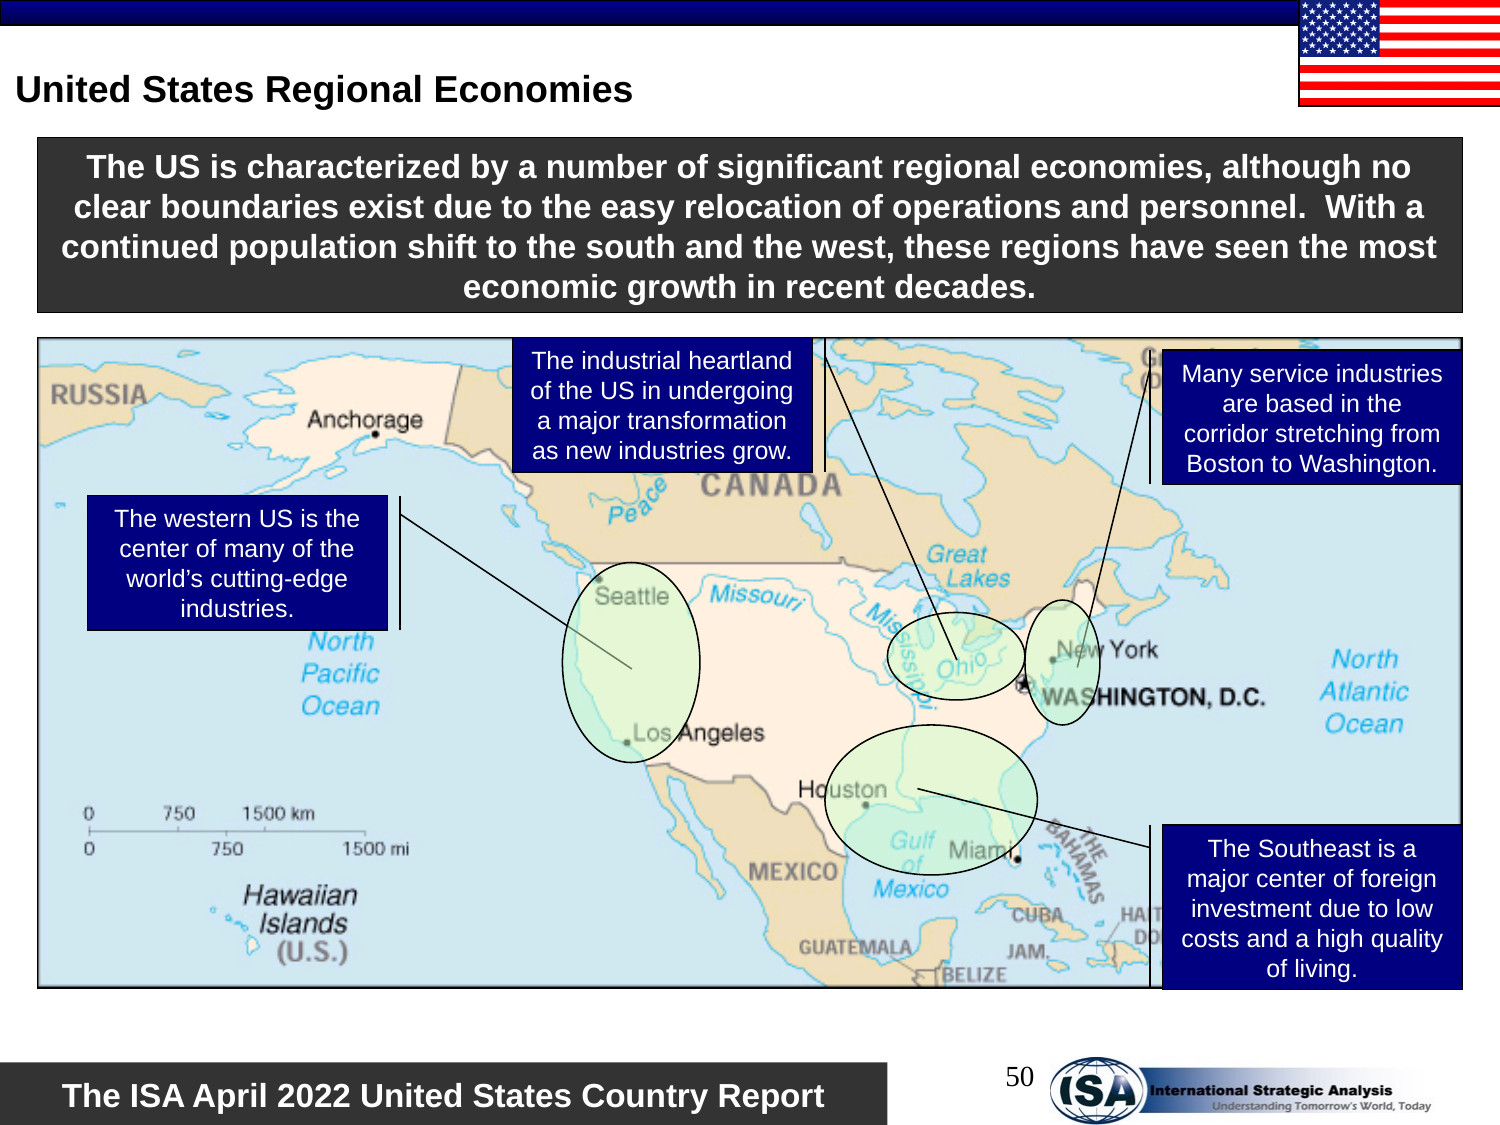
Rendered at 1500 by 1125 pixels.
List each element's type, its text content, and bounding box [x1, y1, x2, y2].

picture [1051, 1057, 1500, 1125]
text_box The US is characterized by a number of significant regional economies, although no clear boundaries exist due to the easy relocation of operations and personnel. With a continued population shift to the south and the west, these regions have seen the most economic growth in recent decades. [37, 137, 1463, 313]
picture [1300, 0, 1500, 105]
slide_number 50 [737, 1049, 1051, 1125]
picture [37, 337, 1463, 989]
title United States Regional Economies [0, 37, 850, 138]
